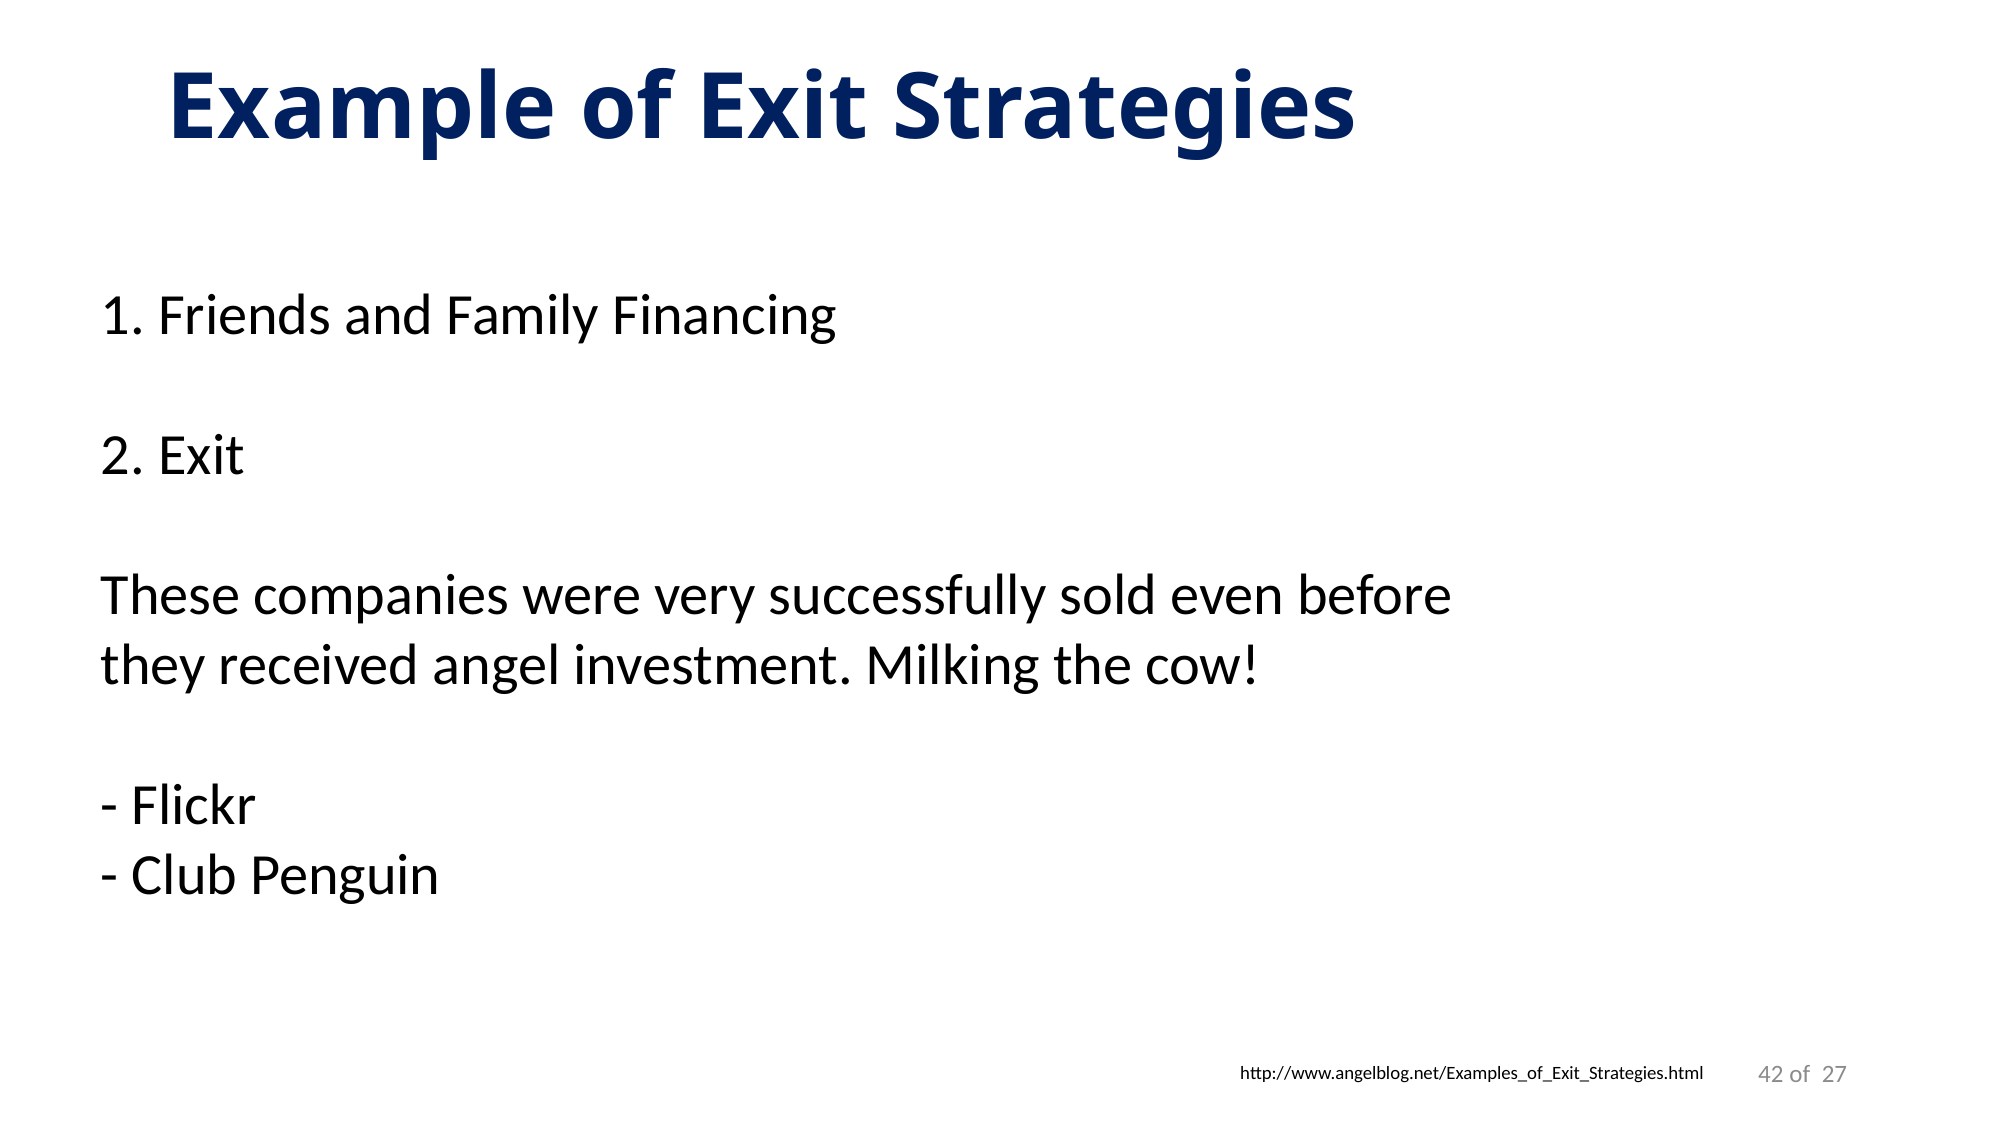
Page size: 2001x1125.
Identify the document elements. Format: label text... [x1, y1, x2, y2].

text_box http://www.angelblog.net/Examples_of_Exit_Strategies.html [1225, 1053, 1719, 1091]
text_box Example of Exit Strategies [151, 0, 1877, 218]
slide_number 42 [1412, 1042, 1863, 1103]
text_box 1. Friends and Family Financing 2. Exit These companies were very successfully sold even before they received angel investment. Milking the cow! - Flickr - Club Penguin [86, 268, 1528, 914]
